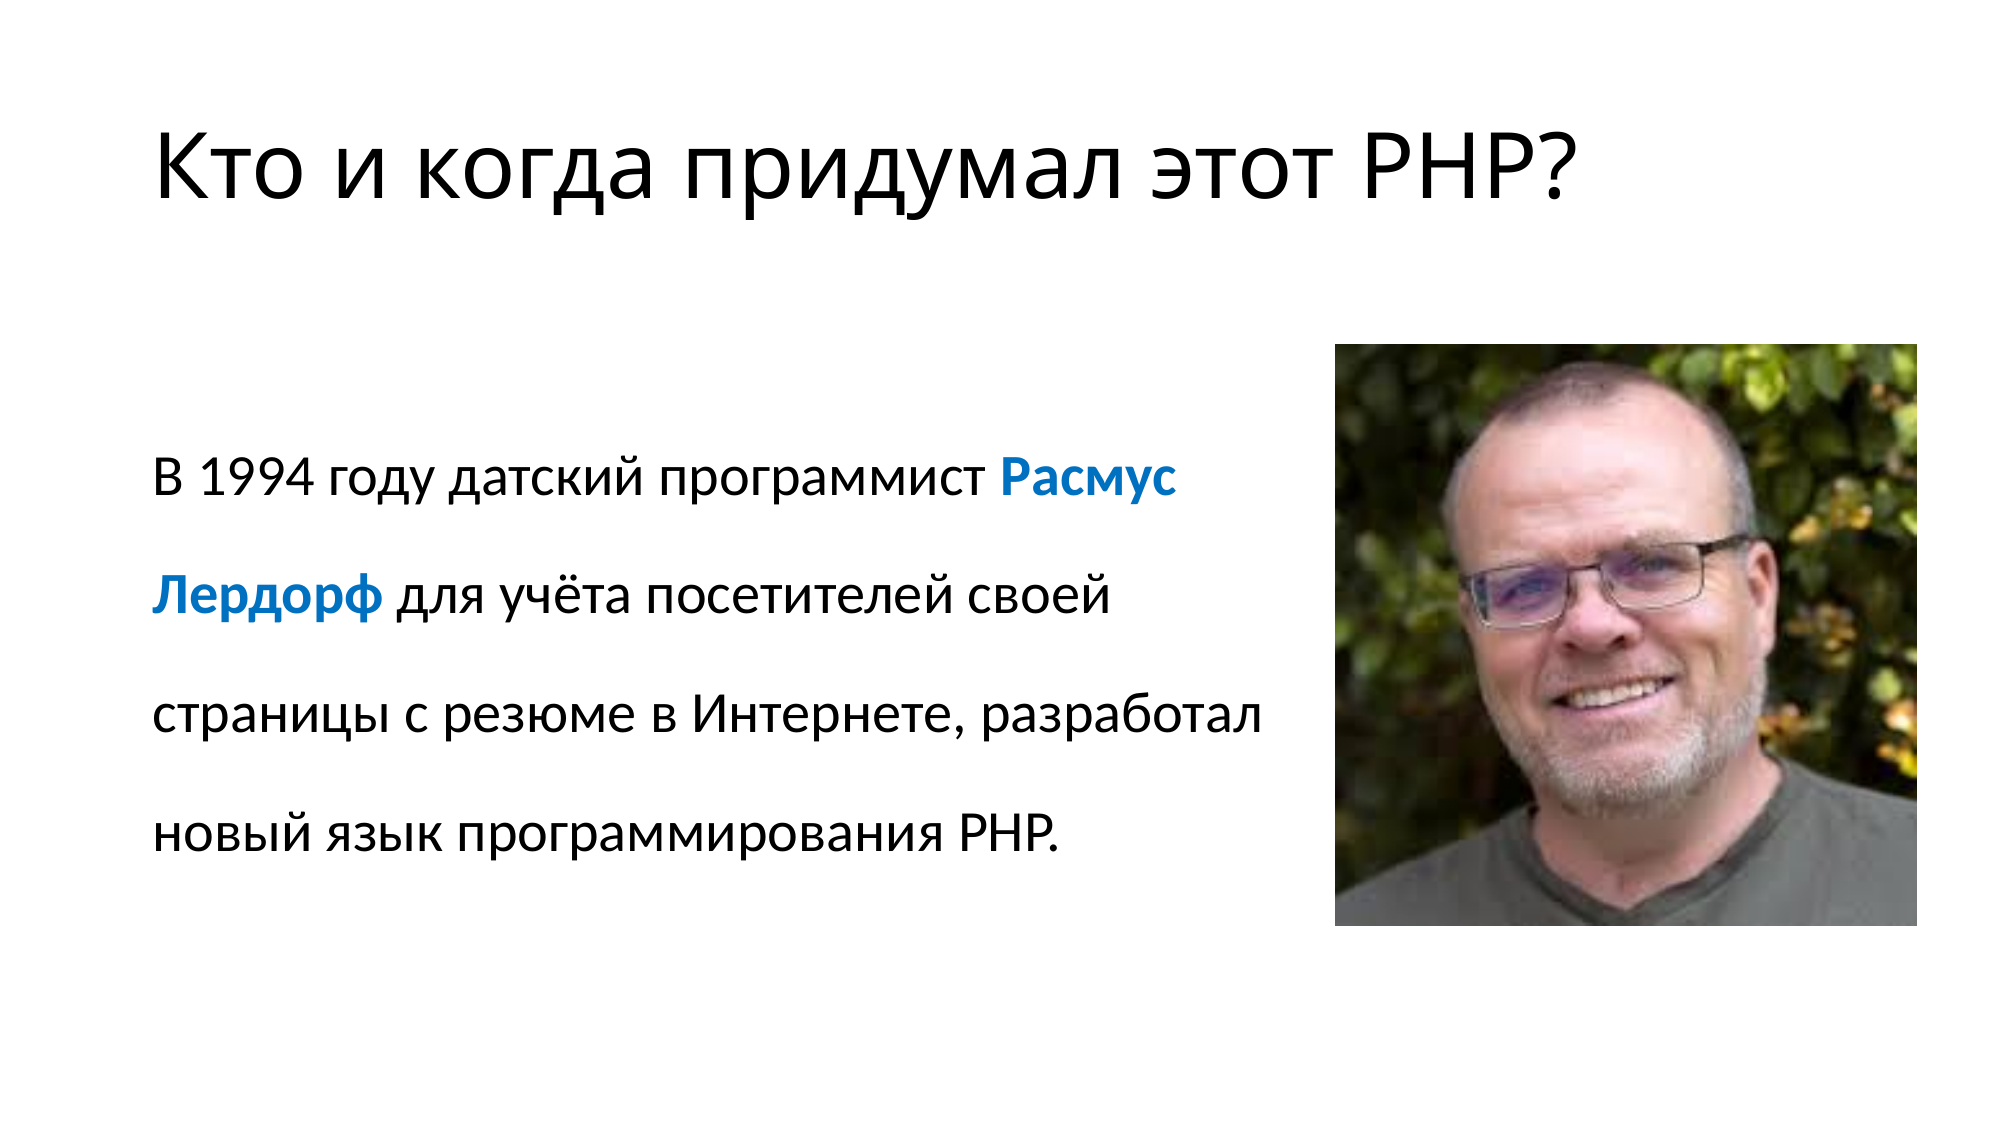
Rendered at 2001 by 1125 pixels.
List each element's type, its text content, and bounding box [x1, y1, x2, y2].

list В 1994 году датский программист Расмус Лердорф для учёта посетителей своей страницы с резюме в Интернете, разработал новый язык программирования PHP. [137, 380, 1313, 776]
title Кто и когда придумал этот PHP? [137, 59, 1863, 278]
picture [1335, 344, 1917, 926]
